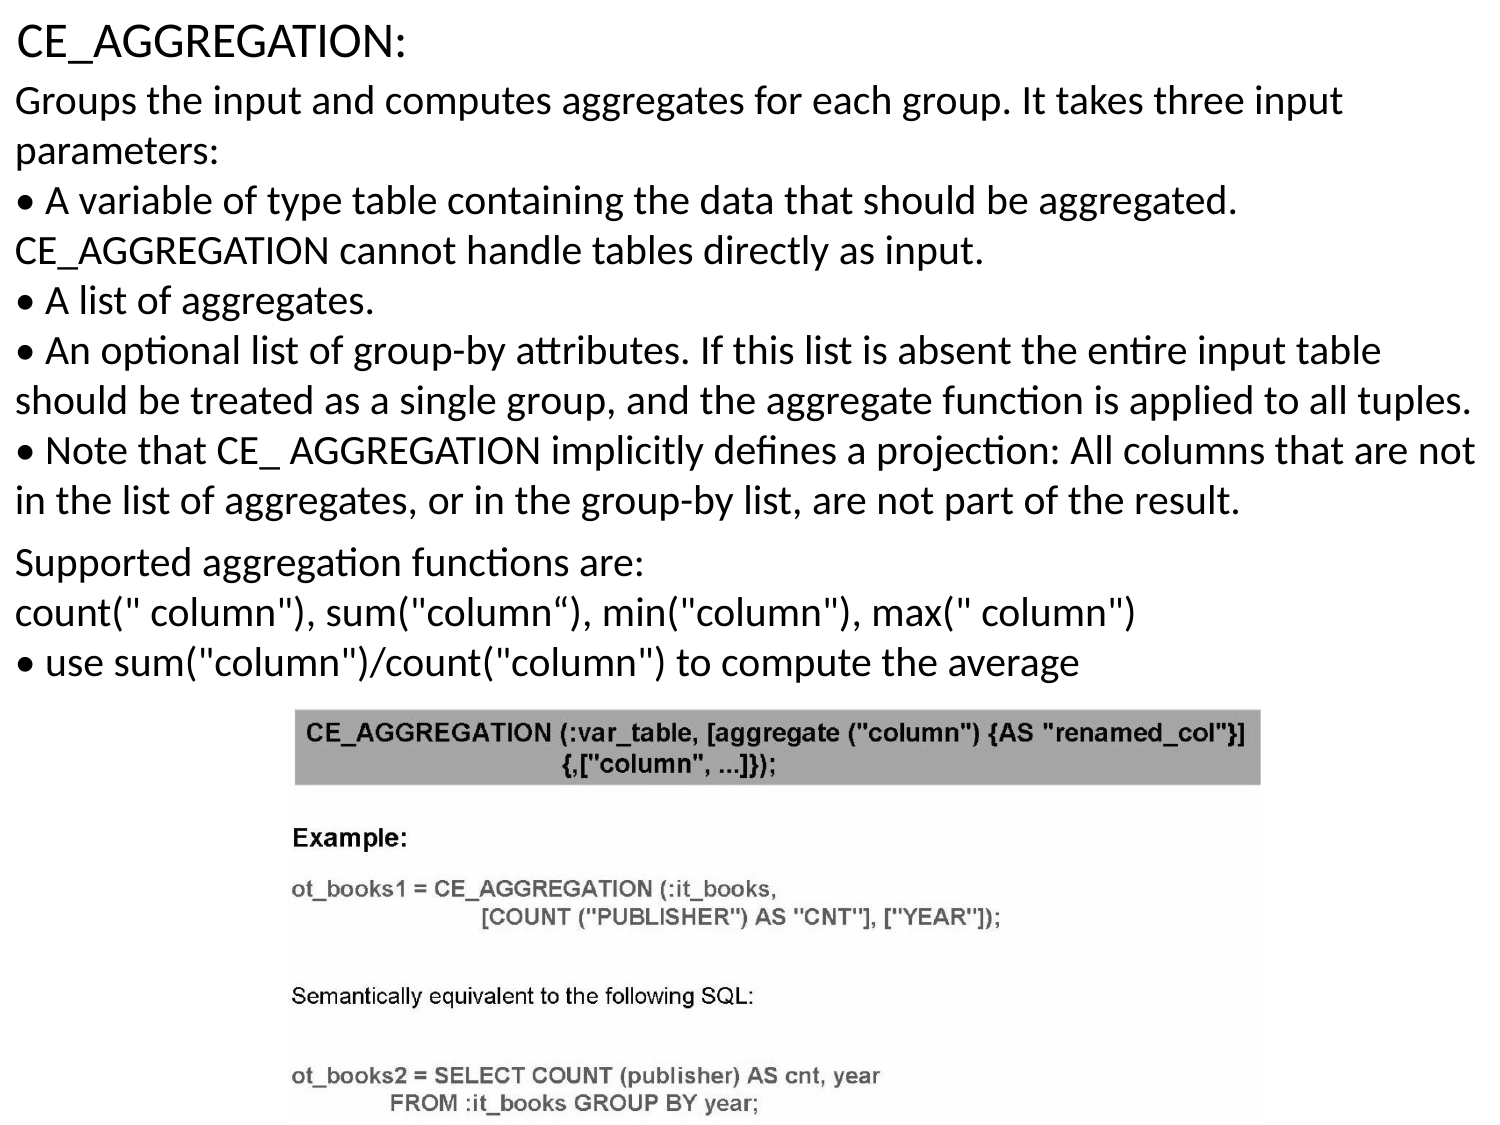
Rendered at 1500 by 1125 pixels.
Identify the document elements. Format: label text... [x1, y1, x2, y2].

text_box Groups the input and computes aggregates for each group. It takes three input parameters: • A variable of type table containing the data that should be aggregated. CE_AGGREGATION cannot handle tables directly as input. • A list of aggregates. • An optional list of group-by attributes. If this list is absent the entire input table should be treated as a single group, and the aggregate function is applied to all tuples. • Note that CE_ AGGREGATION implicitly defines a projection: All columns that are not in the list of aggregates, or in the group-by list, are not part of the result. Supported aggregation functions are: count(" column"), sum("column“), min("column"), max(" column") • use sum("column")/count("column") to compute the average [0, 65, 1500, 693]
text_box CE_AGGREGATION: [2, 0, 423, 75]
picture [287, 706, 1261, 1125]
